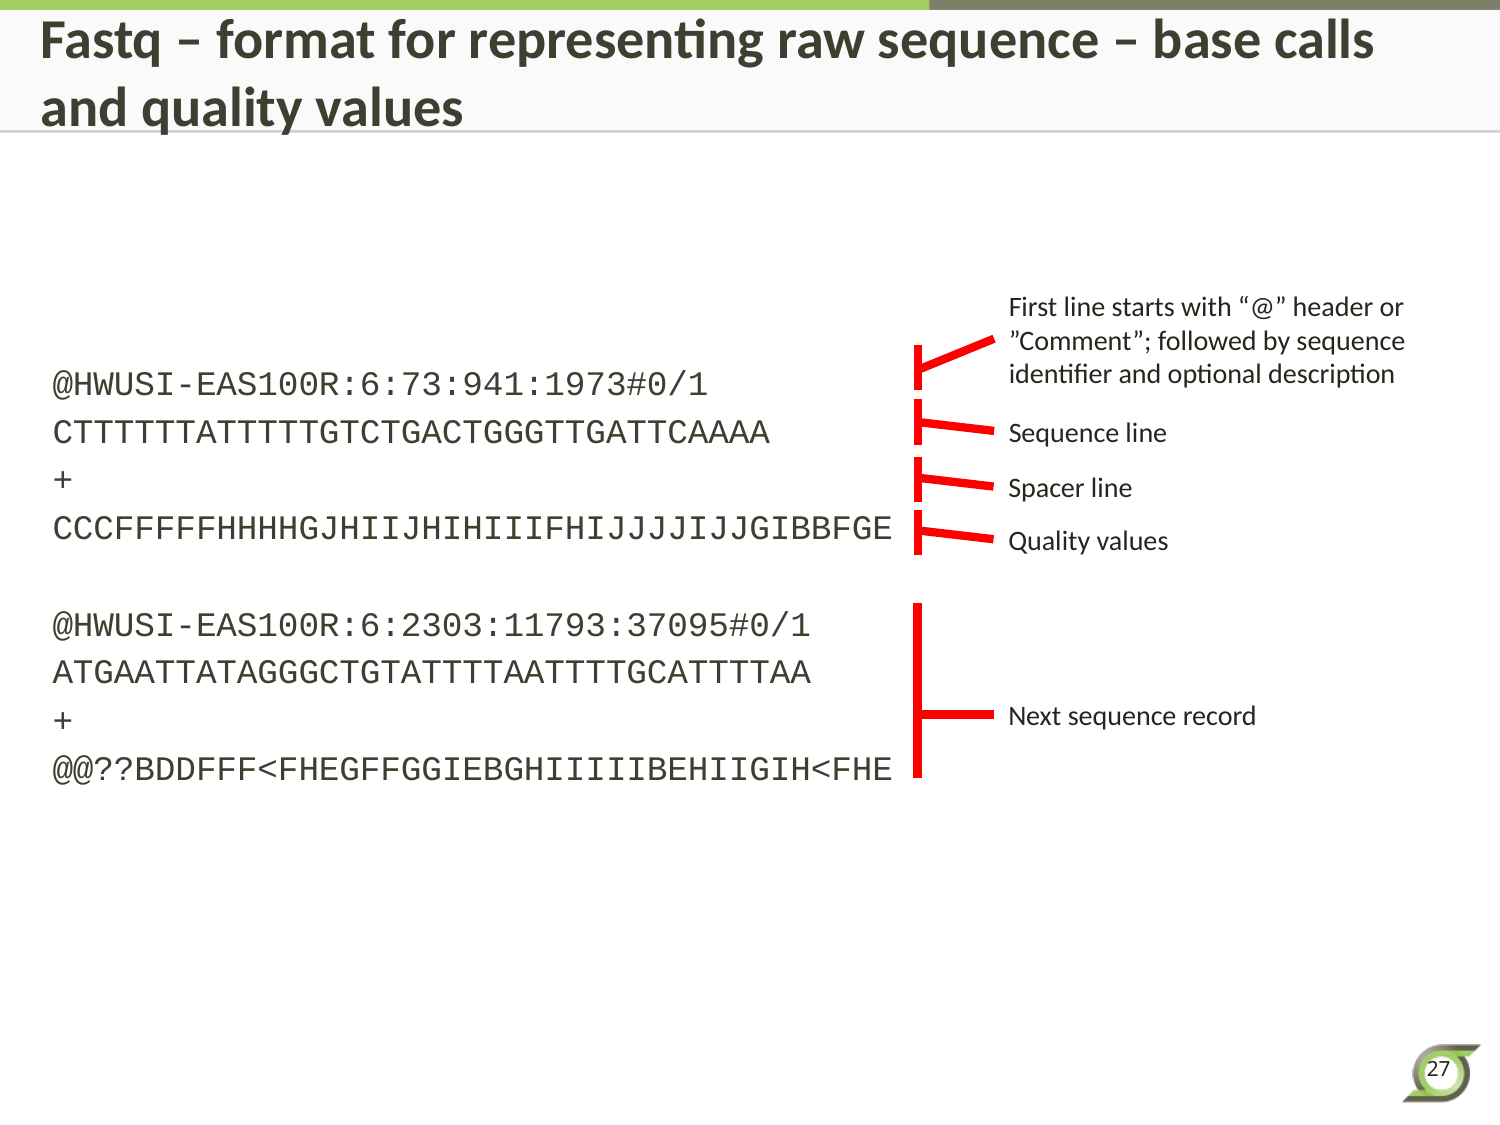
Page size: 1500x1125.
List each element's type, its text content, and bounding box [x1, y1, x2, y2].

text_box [917, 339, 995, 370]
list @HWUSI-EAS100R:6:73:941:1973#0/1 CTTTTTTATTTTTGTCTGACTGGGTTGATTCAAAA + CCCFFFFFHHHHGJHIIJHIHIIIFHIJJJJIJJGIBBFGE @HWUSI-EAS100R:6:2303:11793:37095#0/1 ATGAATTATAGGGCTGTATTTTAATTTTGCATTTTAA + @@??BDDFFF<FHEGFFGGIEBGHIIIIIBEHIIGIH<FHE [37, 353, 1025, 947]
title Fastq – format for representing raw sequence – base calls and quality values [25, 11, 1463, 129]
text_box Quality values [993, 515, 1463, 564]
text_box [917, 477, 994, 488]
text_box First line starts with “@” header or ”Comment”; followed by sequence identifier and optional description [994, 280, 1464, 397]
text_box Sequence line [994, 406, 1464, 456]
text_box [917, 421, 995, 432]
text_box Next sequence record [993, 690, 1463, 739]
text_box Spacer line [993, 462, 1463, 511]
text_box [917, 530, 994, 540]
